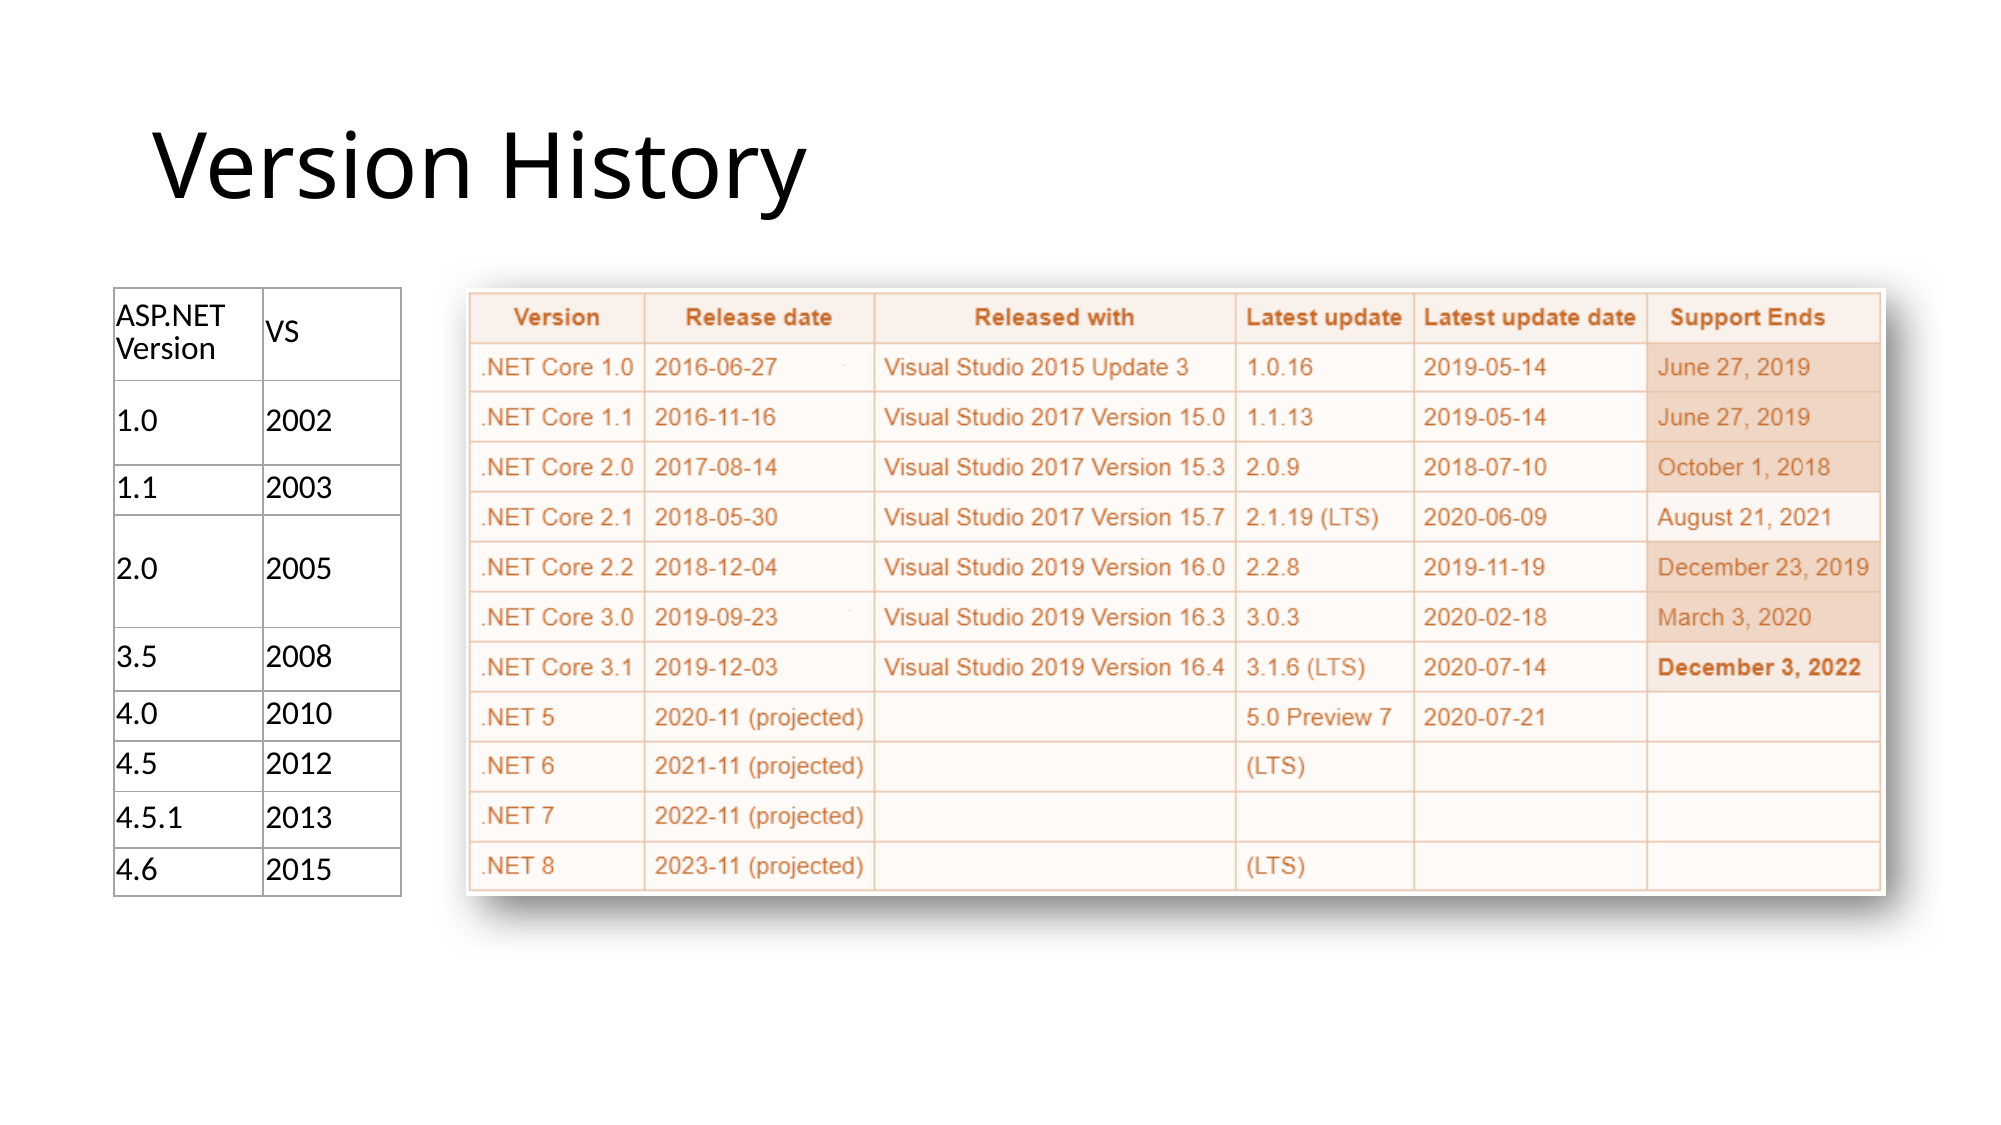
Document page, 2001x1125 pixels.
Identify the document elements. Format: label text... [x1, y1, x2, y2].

table_cell 2003 [264, 466, 400, 514]
table_cell 4.0 [115, 692, 262, 740]
table_cell 3.5 [115, 628, 262, 690]
table_cell 2002 [264, 381, 400, 464]
table_cell 2008 [264, 628, 400, 690]
table_cell 2013 [264, 792, 400, 847]
table_cell 2012 [264, 742, 400, 791]
table_cell 2.0 [115, 516, 262, 627]
table_cell 1.1 [115, 466, 262, 514]
table_cell 2010 [264, 692, 400, 740]
table_cell 4.6 [115, 849, 262, 895]
table_cell 4.5.1 [115, 792, 262, 847]
table_cell 2005 [264, 516, 400, 627]
table_header ASP.NET Version [115, 289, 262, 380]
title Version History [137, 59, 1863, 278]
table_cell 4.5 [115, 742, 262, 791]
table_cell 2015 [264, 849, 400, 895]
table_cell 1.0 [115, 381, 262, 464]
table_header VS [264, 289, 400, 380]
picture [466, 288, 1886, 896]
